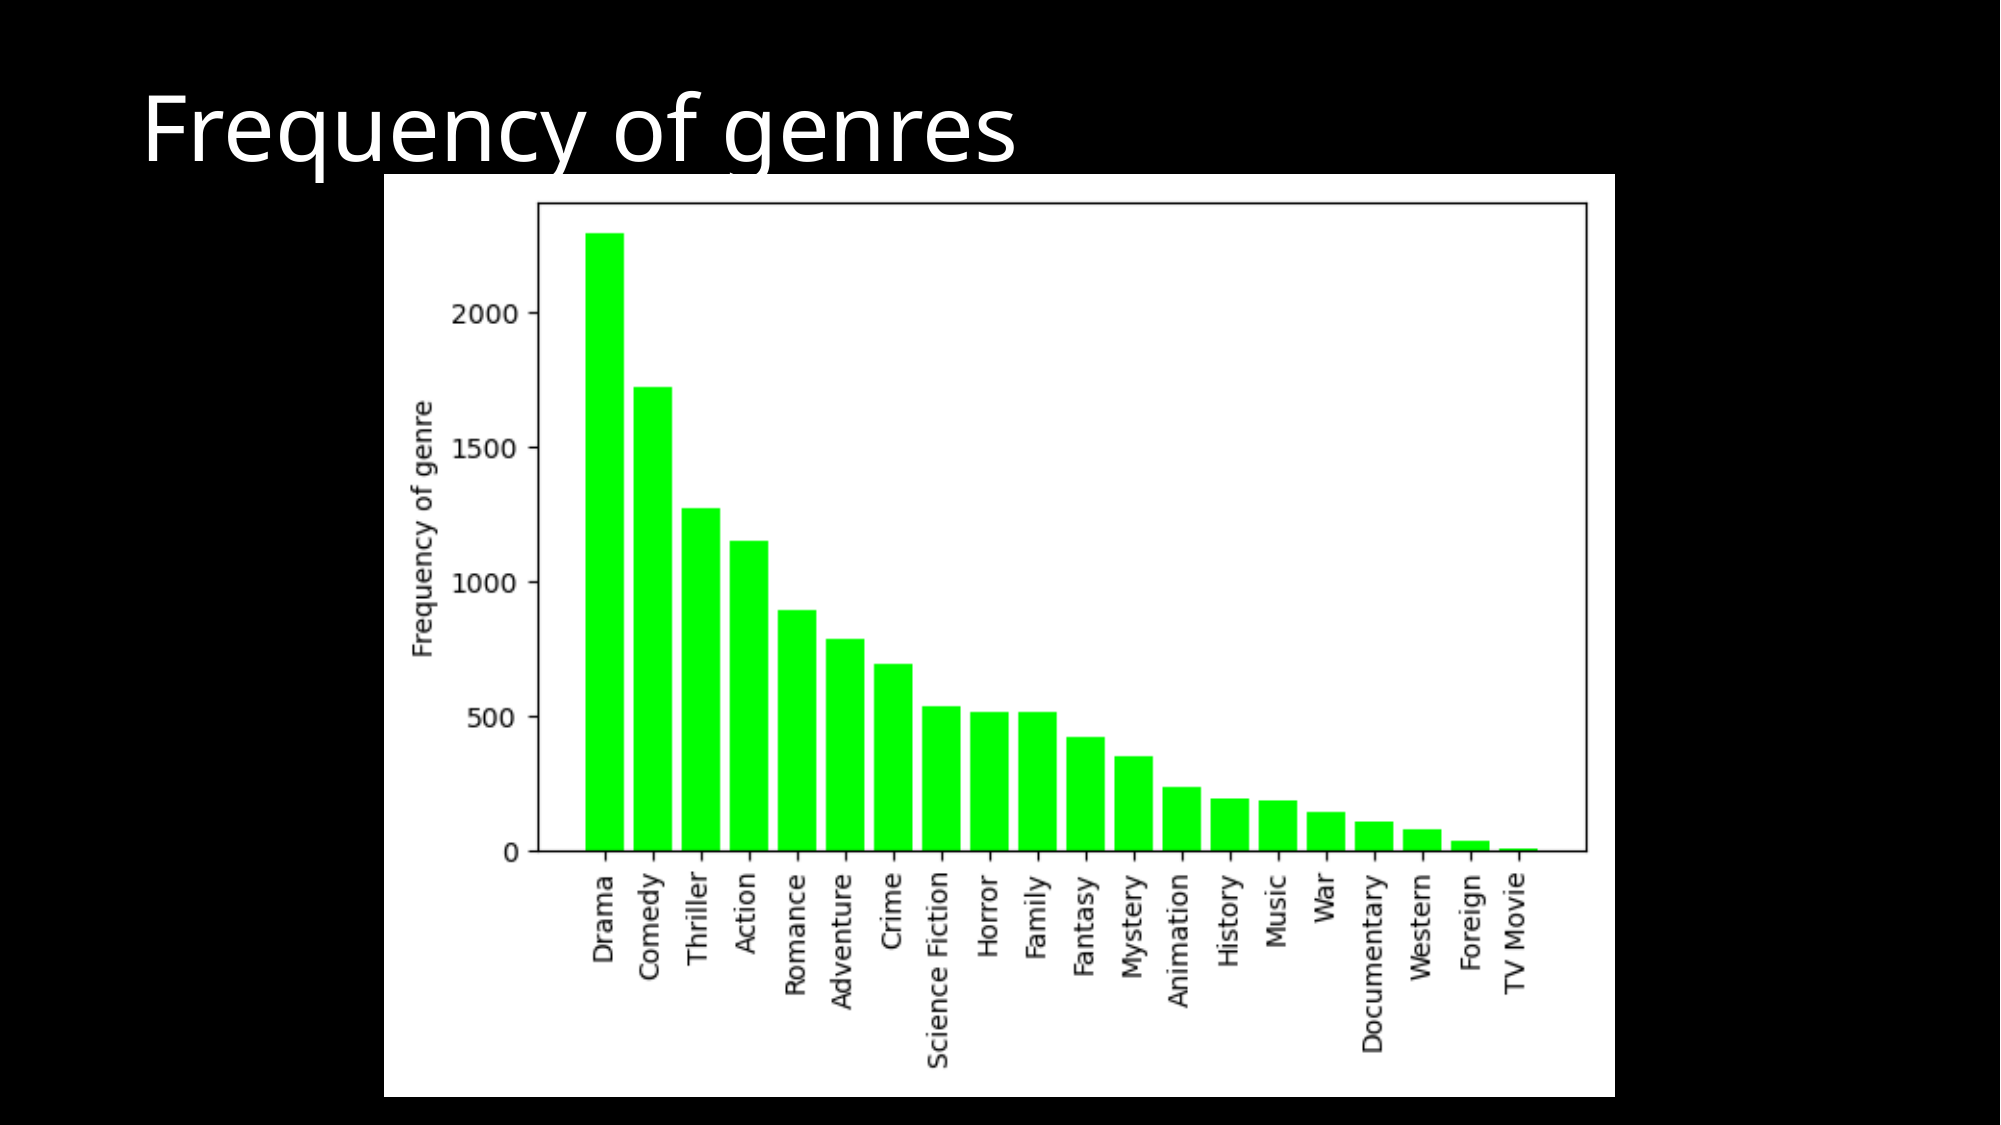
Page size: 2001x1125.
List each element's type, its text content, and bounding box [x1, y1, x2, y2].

title Frequency of genres [125, 74, 1625, 282]
picture [384, 174, 1615, 1097]
